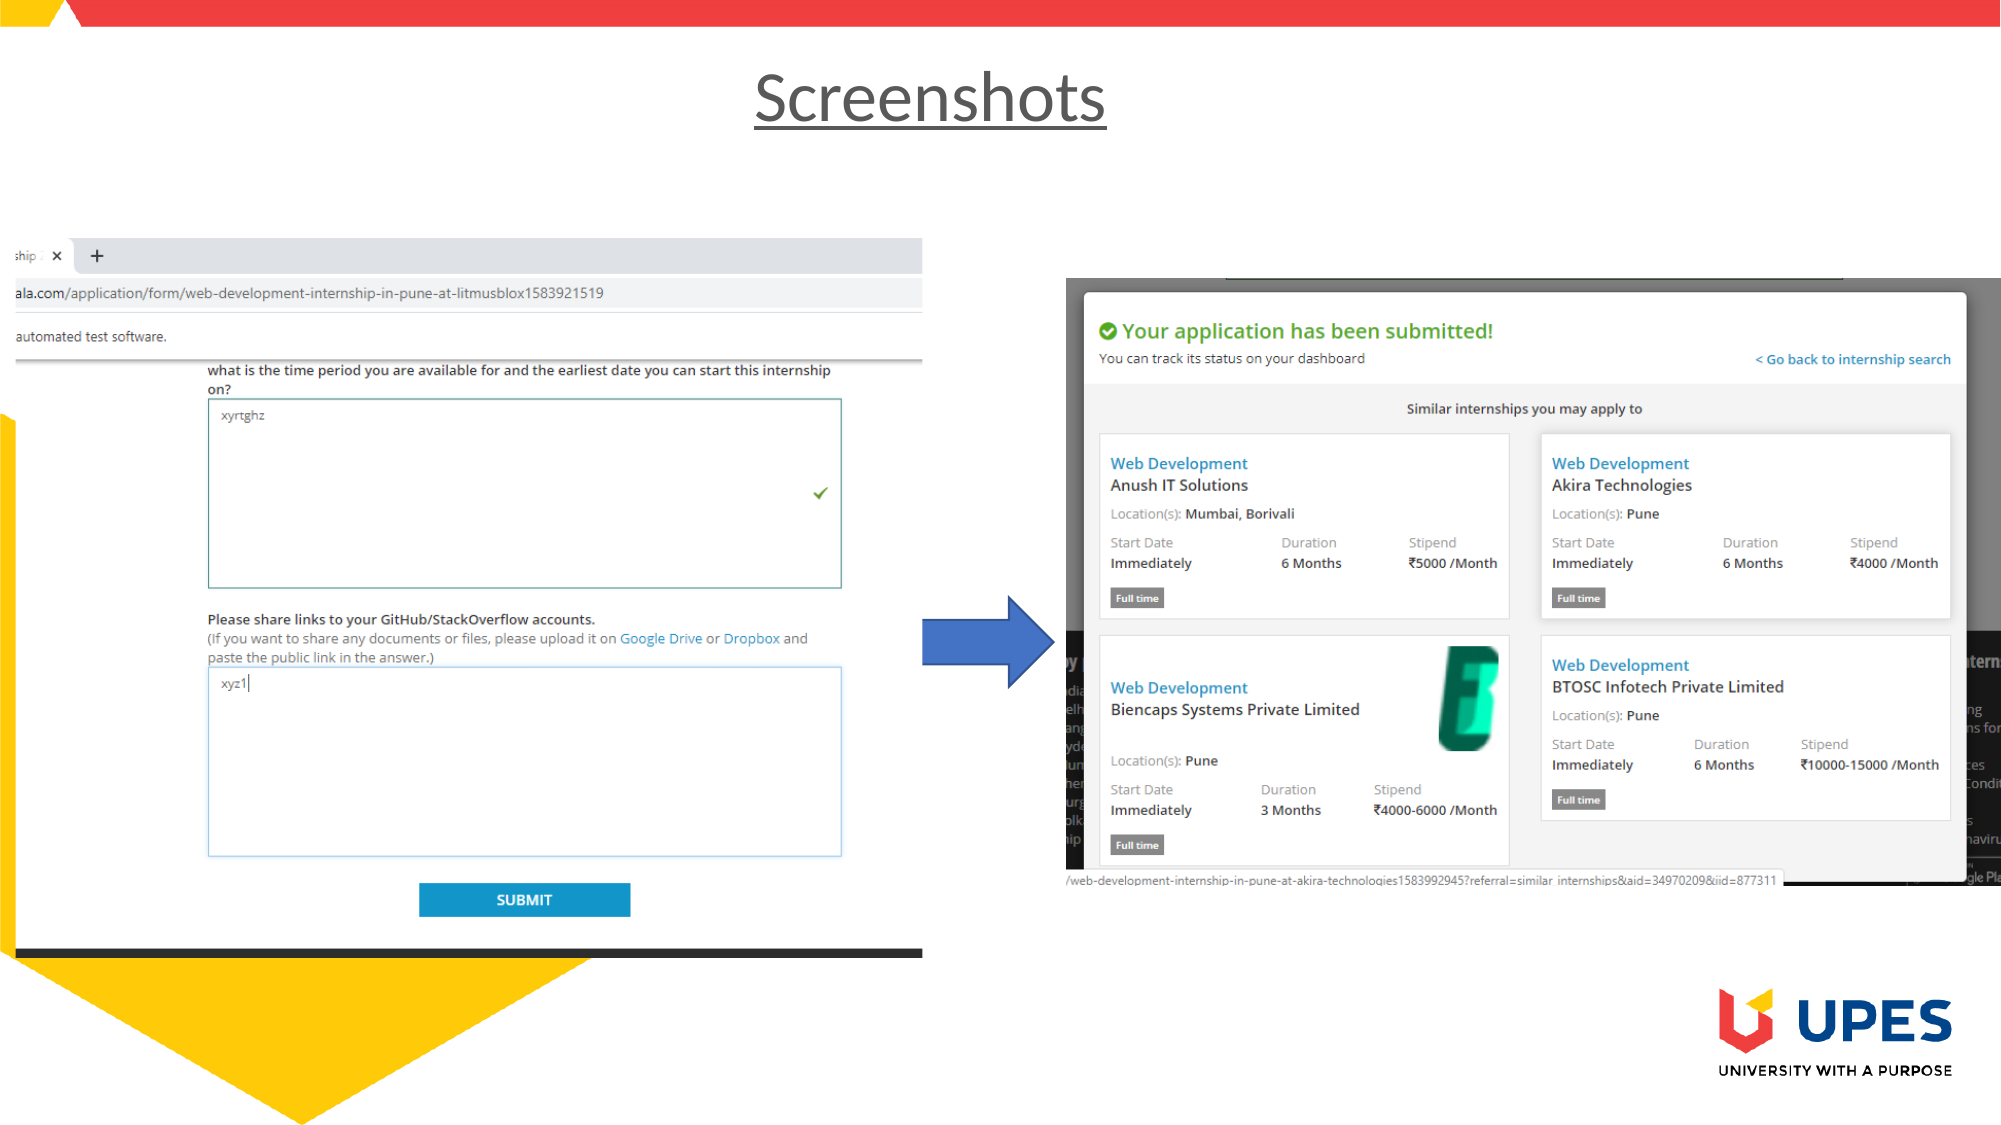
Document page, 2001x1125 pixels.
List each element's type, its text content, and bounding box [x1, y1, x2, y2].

title Screenshots [0, 51, 1931, 144]
text_box [923, 595, 1056, 690]
picture [0, 0, 2001, 1125]
